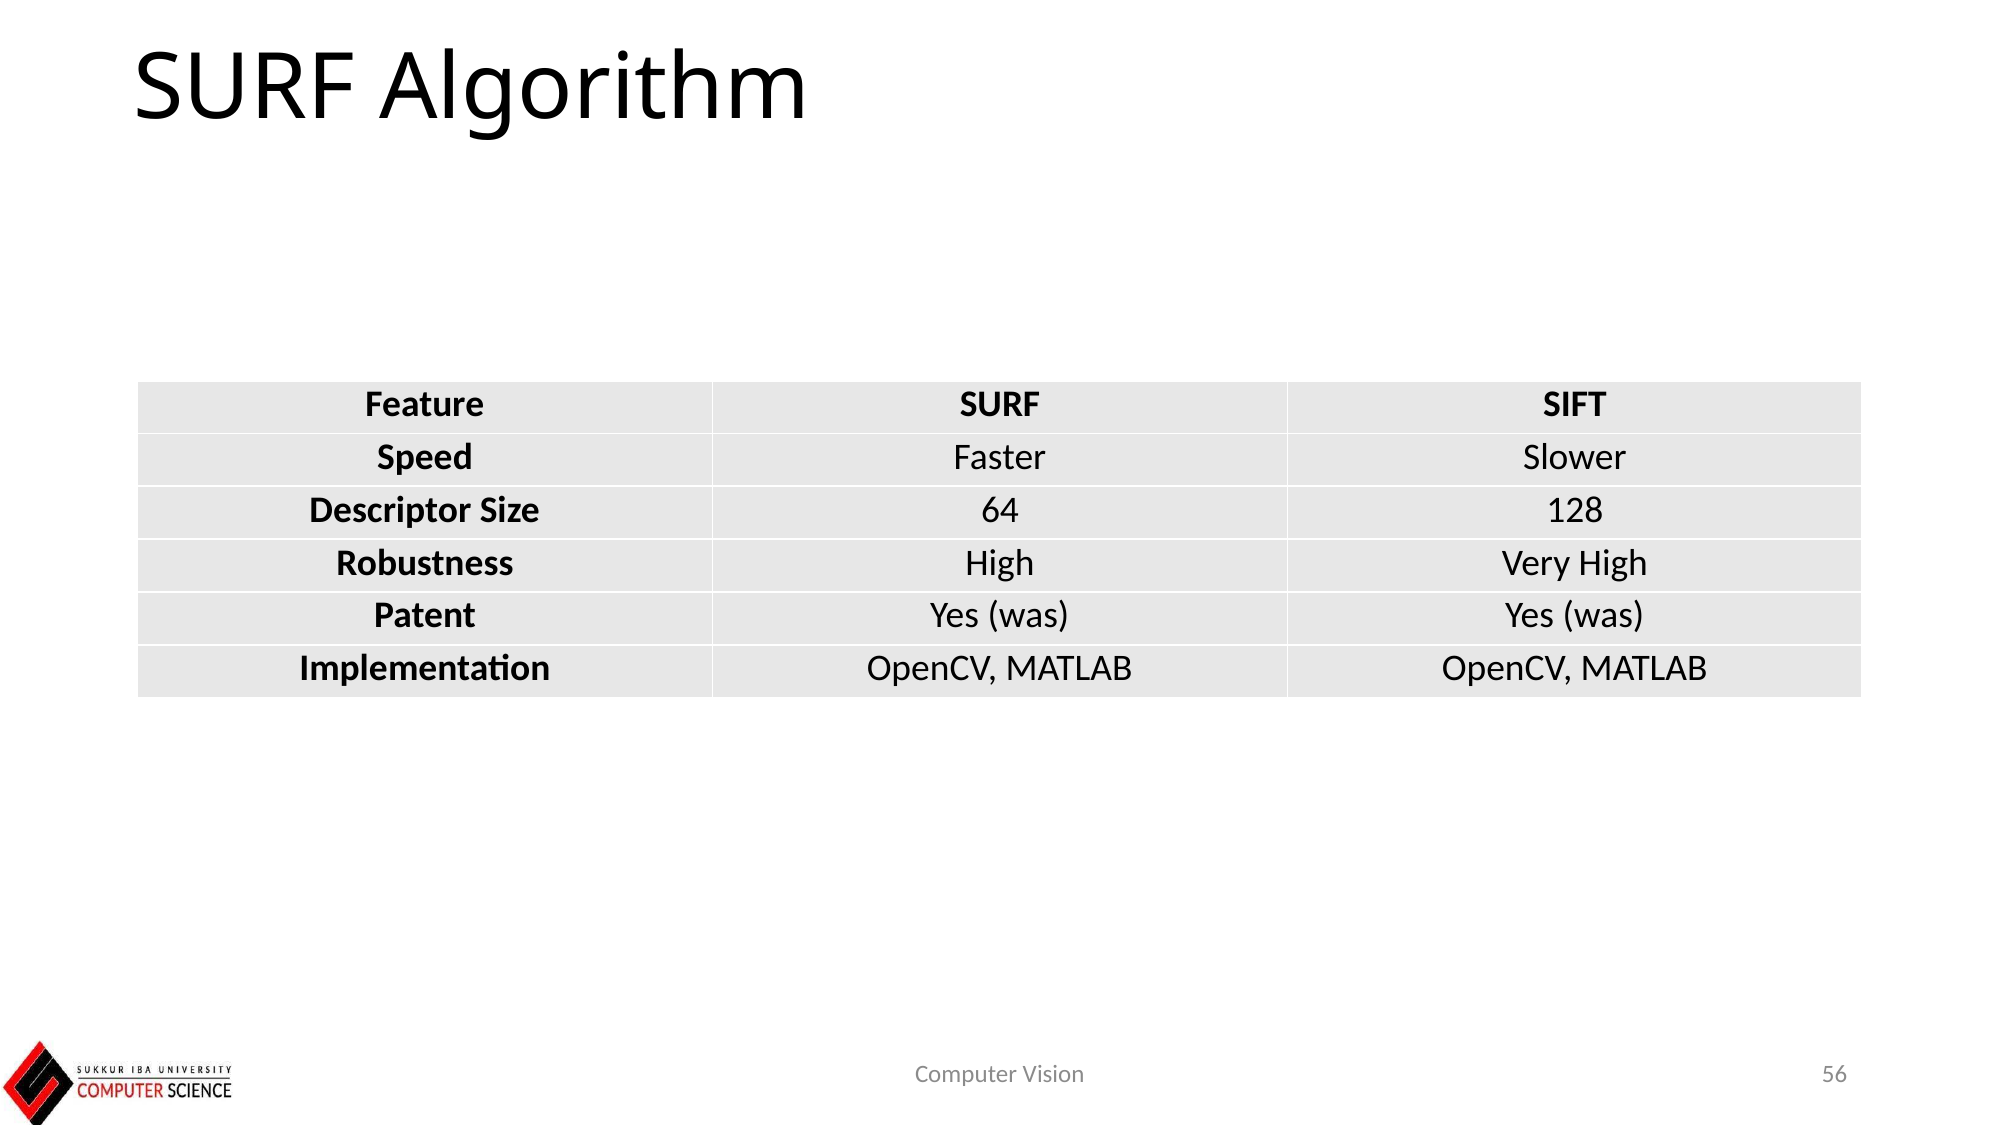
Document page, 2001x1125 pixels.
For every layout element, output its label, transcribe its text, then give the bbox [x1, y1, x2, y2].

table_header SURF [713, 382, 1287, 433]
table_cell Very High [1288, 540, 1861, 591]
title SURF Algorithm [0, 0, 2000, 178]
table_cell Yes (was) [1288, 593, 1861, 644]
table_cell Robustness [138, 540, 712, 591]
table_cell Descriptor Size [138, 487, 712, 538]
table_cell Yes (was) [713, 593, 1287, 644]
table_cell Slower [1288, 434, 1861, 485]
table_cell Implementation [138, 646, 712, 697]
table_header SIFT [1288, 382, 1861, 433]
table_cell OpenCV, MATLAB [1288, 646, 1861, 697]
table_cell OpenCV, MATLAB [713, 646, 1287, 697]
table_cell Speed [138, 434, 712, 485]
table_cell High [713, 540, 1287, 591]
table_header Feature [138, 382, 712, 433]
table_cell 64 [713, 487, 1287, 538]
table_cell 128 [1288, 487, 1861, 538]
table_cell Patent [138, 593, 712, 644]
footer Computer Vision [662, 1042, 1338, 1103]
table_cell Faster [713, 434, 1287, 485]
slide_number 56 [1412, 1042, 1863, 1103]
picture [1, 1040, 233, 1125]
